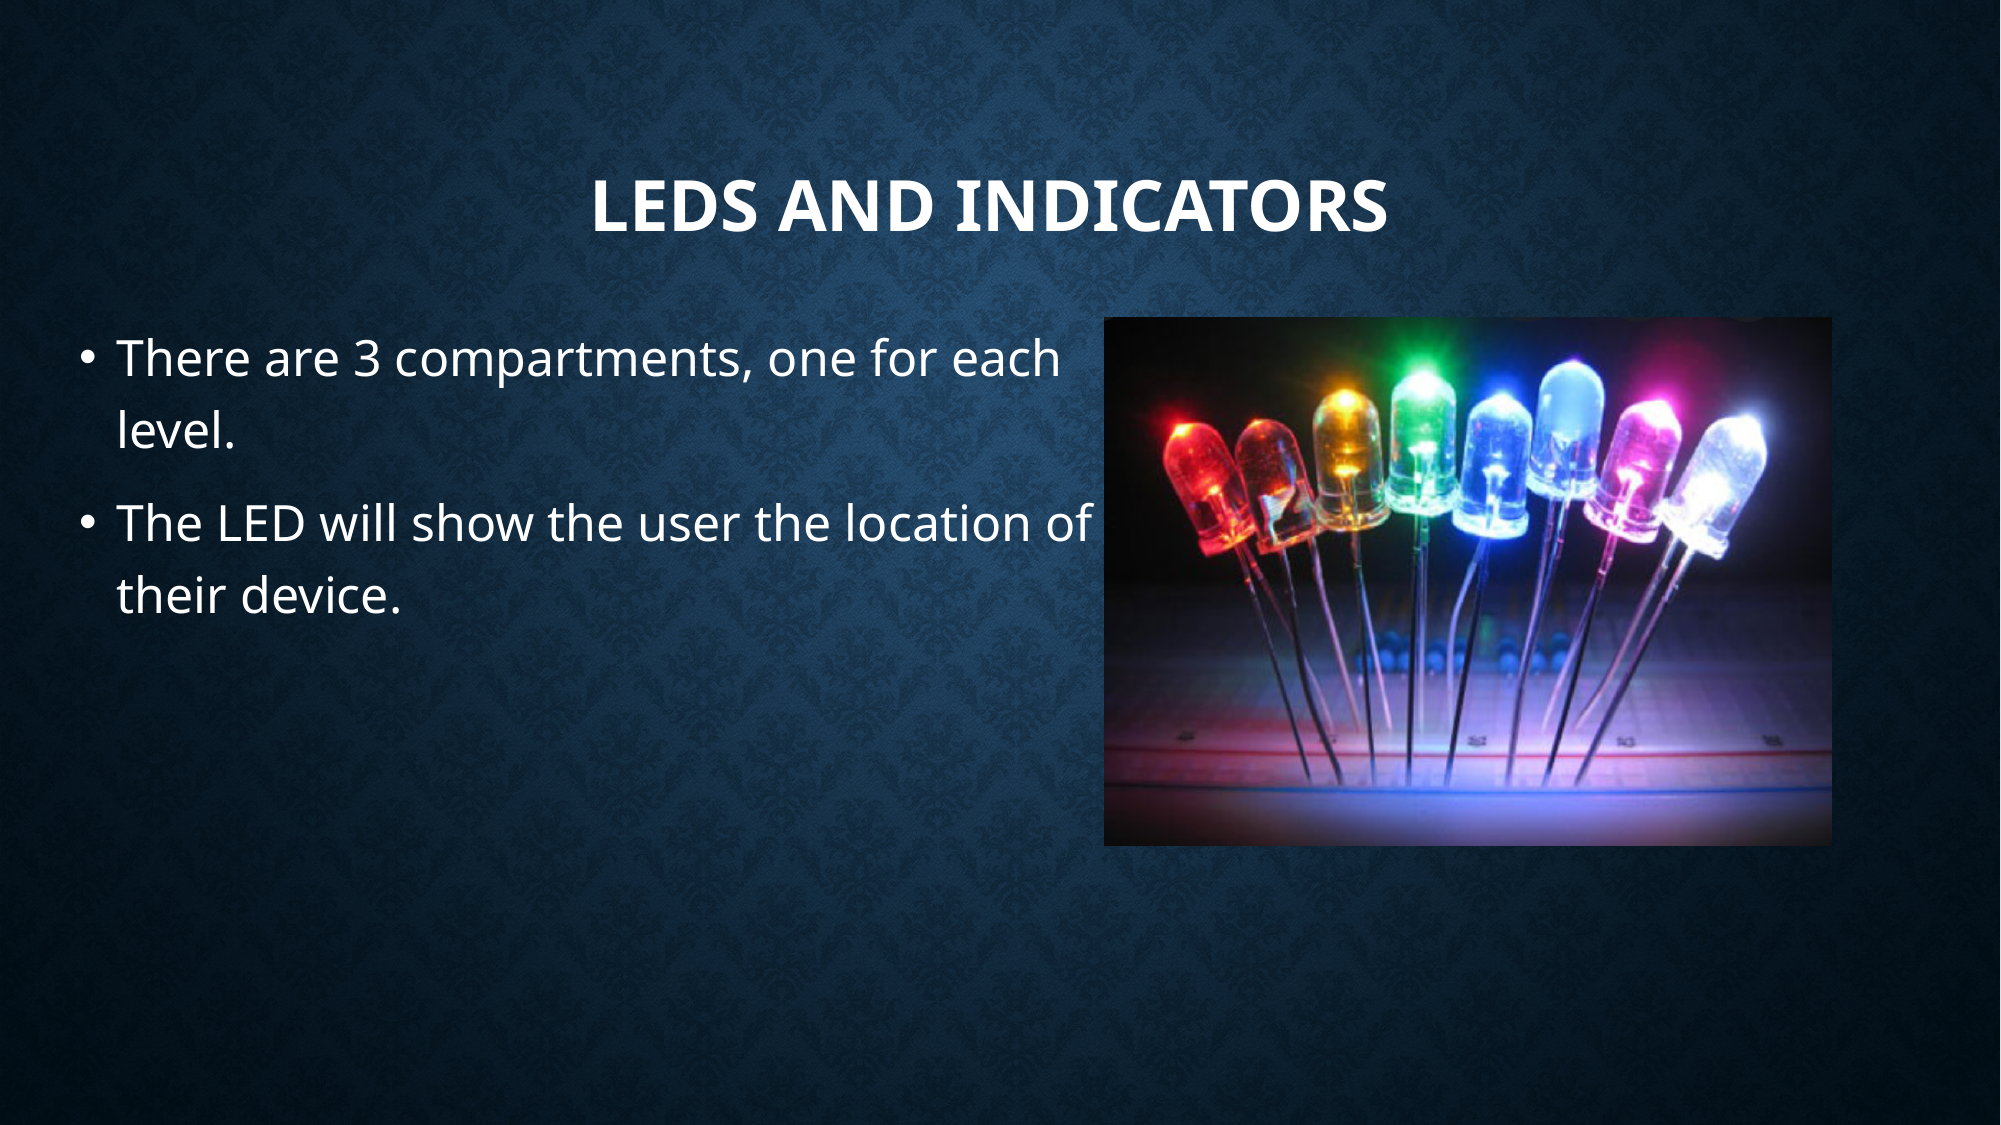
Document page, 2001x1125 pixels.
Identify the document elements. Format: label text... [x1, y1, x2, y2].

picture [1104, 317, 1833, 846]
title LEDs and Indicators [149, 99, 1849, 318]
list There are 3 compartments, one for each level. The LED will show the user the location of their device. [64, 306, 1122, 914]
